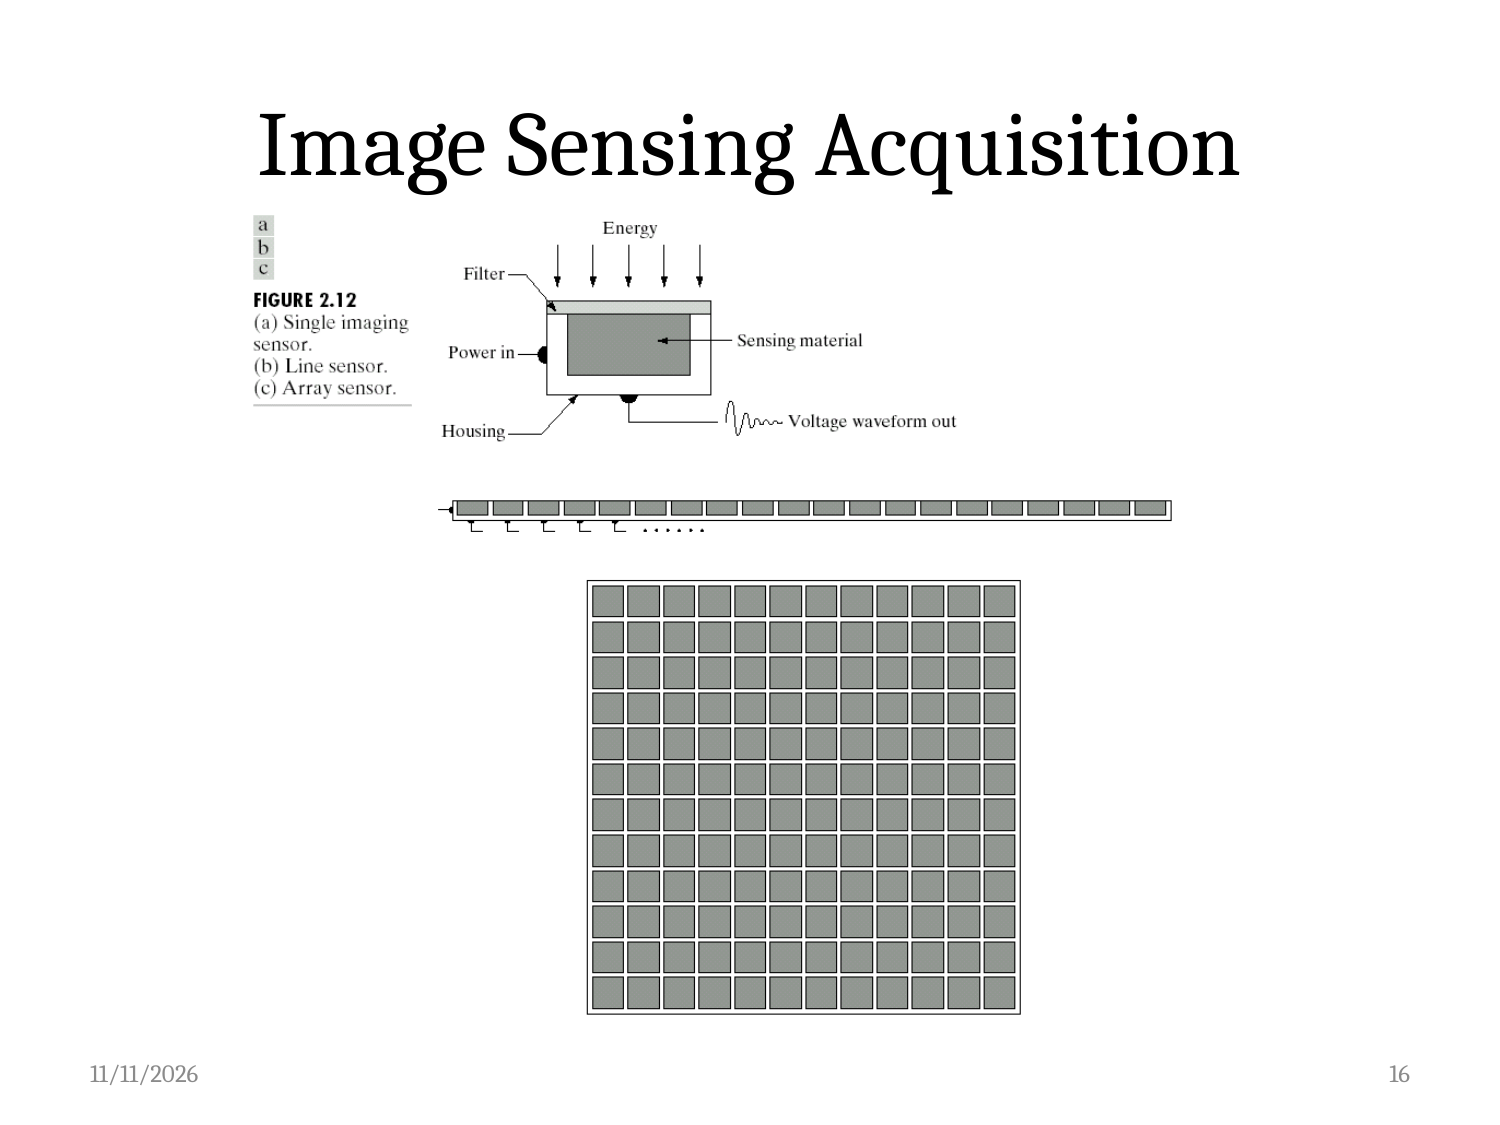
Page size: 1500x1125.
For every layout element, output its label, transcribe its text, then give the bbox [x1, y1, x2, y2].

slide_number 16 [1074, 1042, 1425, 1103]
title Image Sensing Acquisition [75, 45, 1425, 233]
picture [249, 212, 1176, 1019]
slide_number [75, 1042, 425, 1103]
